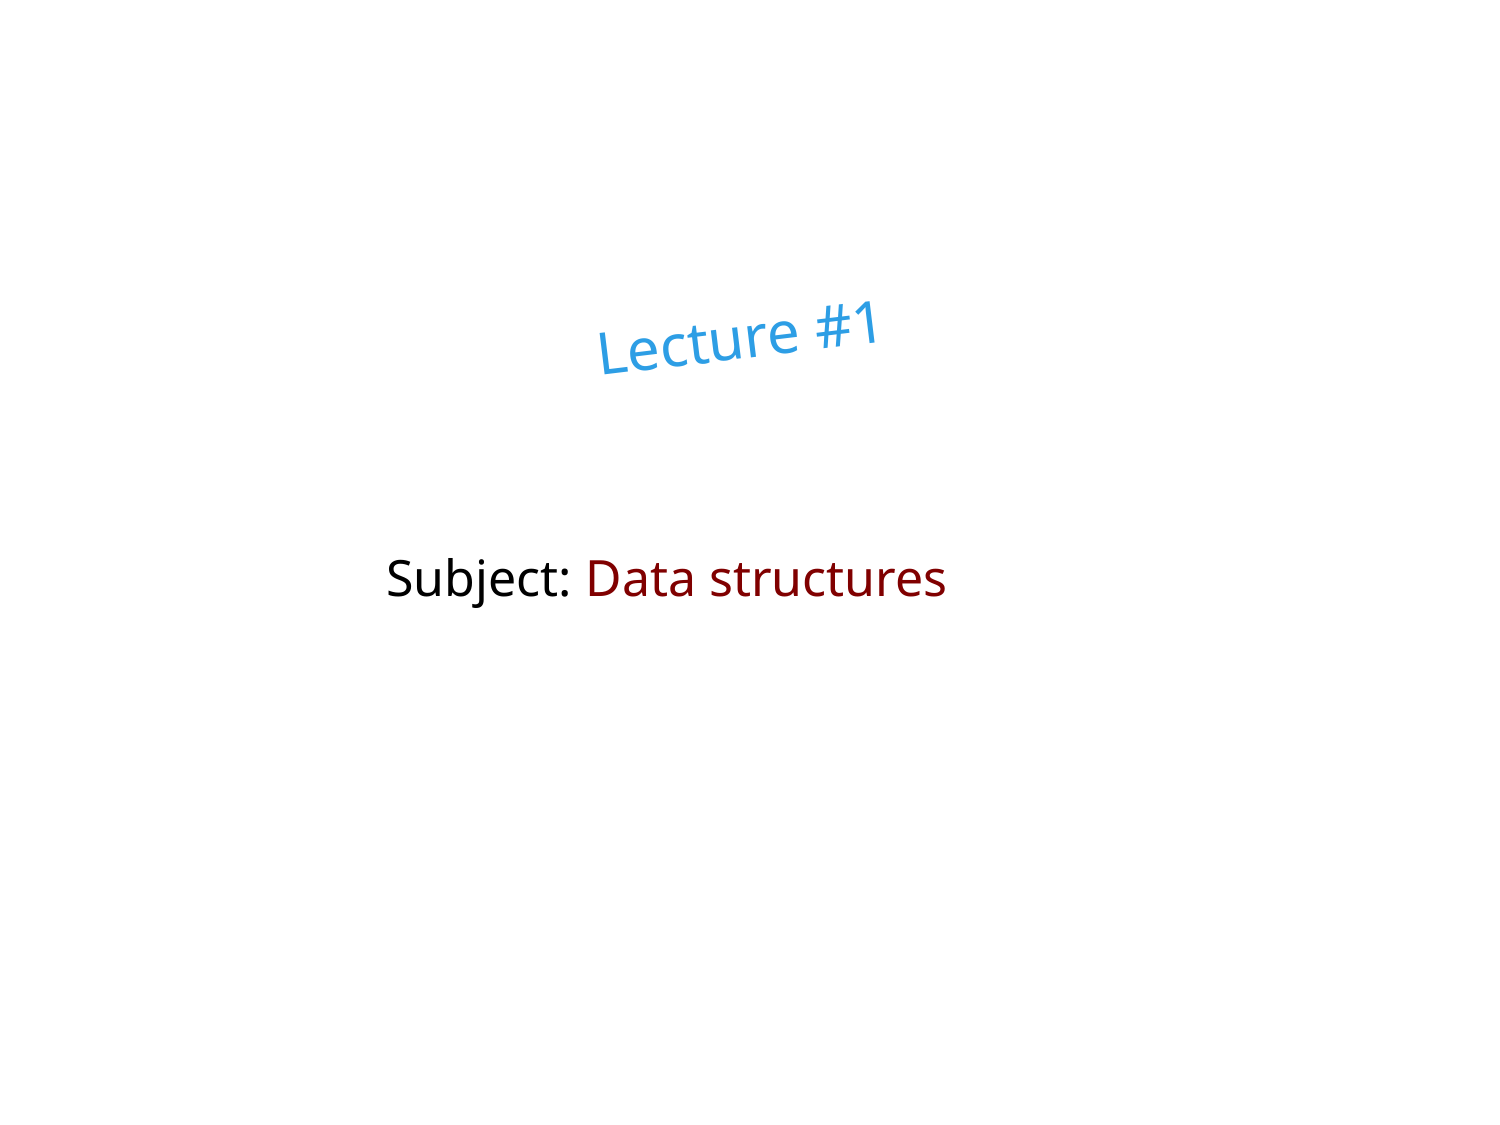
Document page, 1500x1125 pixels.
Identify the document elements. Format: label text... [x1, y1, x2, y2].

text_box Lecture #1 [577, 273, 905, 397]
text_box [353, 539, 1481, 911]
